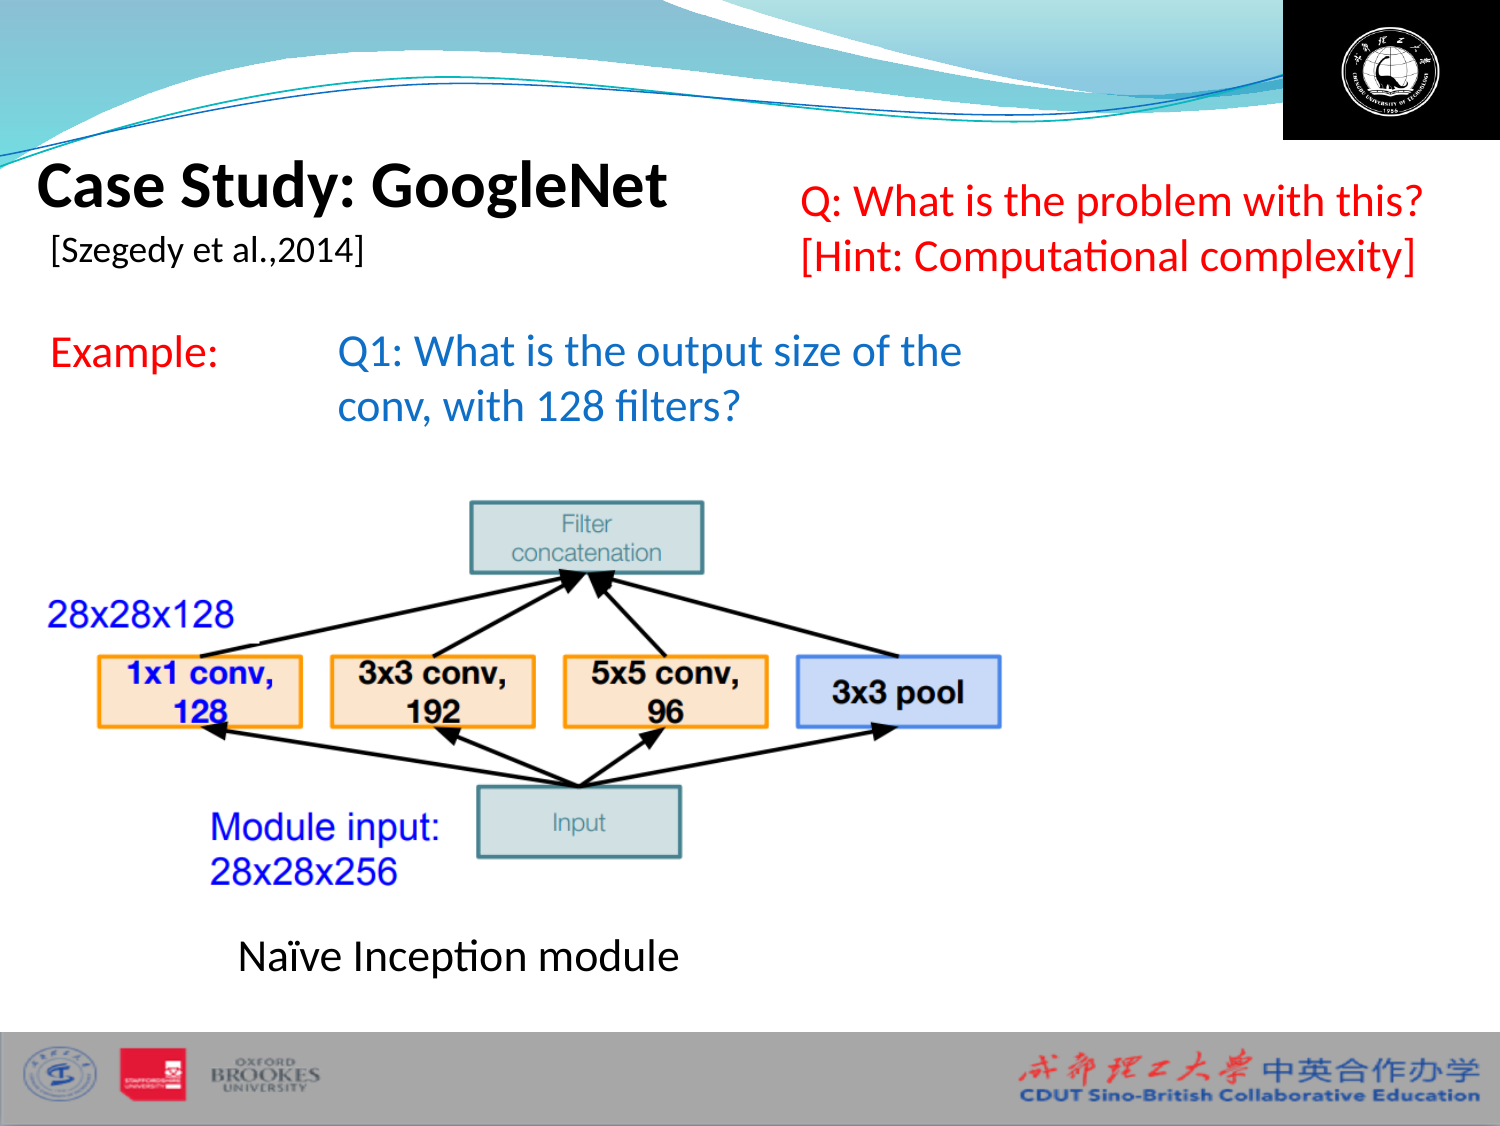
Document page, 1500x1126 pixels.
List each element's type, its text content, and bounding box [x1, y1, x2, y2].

text_box Naïve Inception module [237, 925, 713, 976]
text_box Example: [50, 322, 238, 376]
text_box [Szegedy et al.,2014] [50, 225, 388, 279]
picture [37, 487, 1012, 901]
picture [0, 1031, 1500, 1126]
picture [1283, 0, 1500, 140]
text_box Q: What is the problem with this? [Hint: Computational complexity] [799, 170, 1463, 301]
text_box Case Study: GoogleNet [37, 140, 763, 226]
